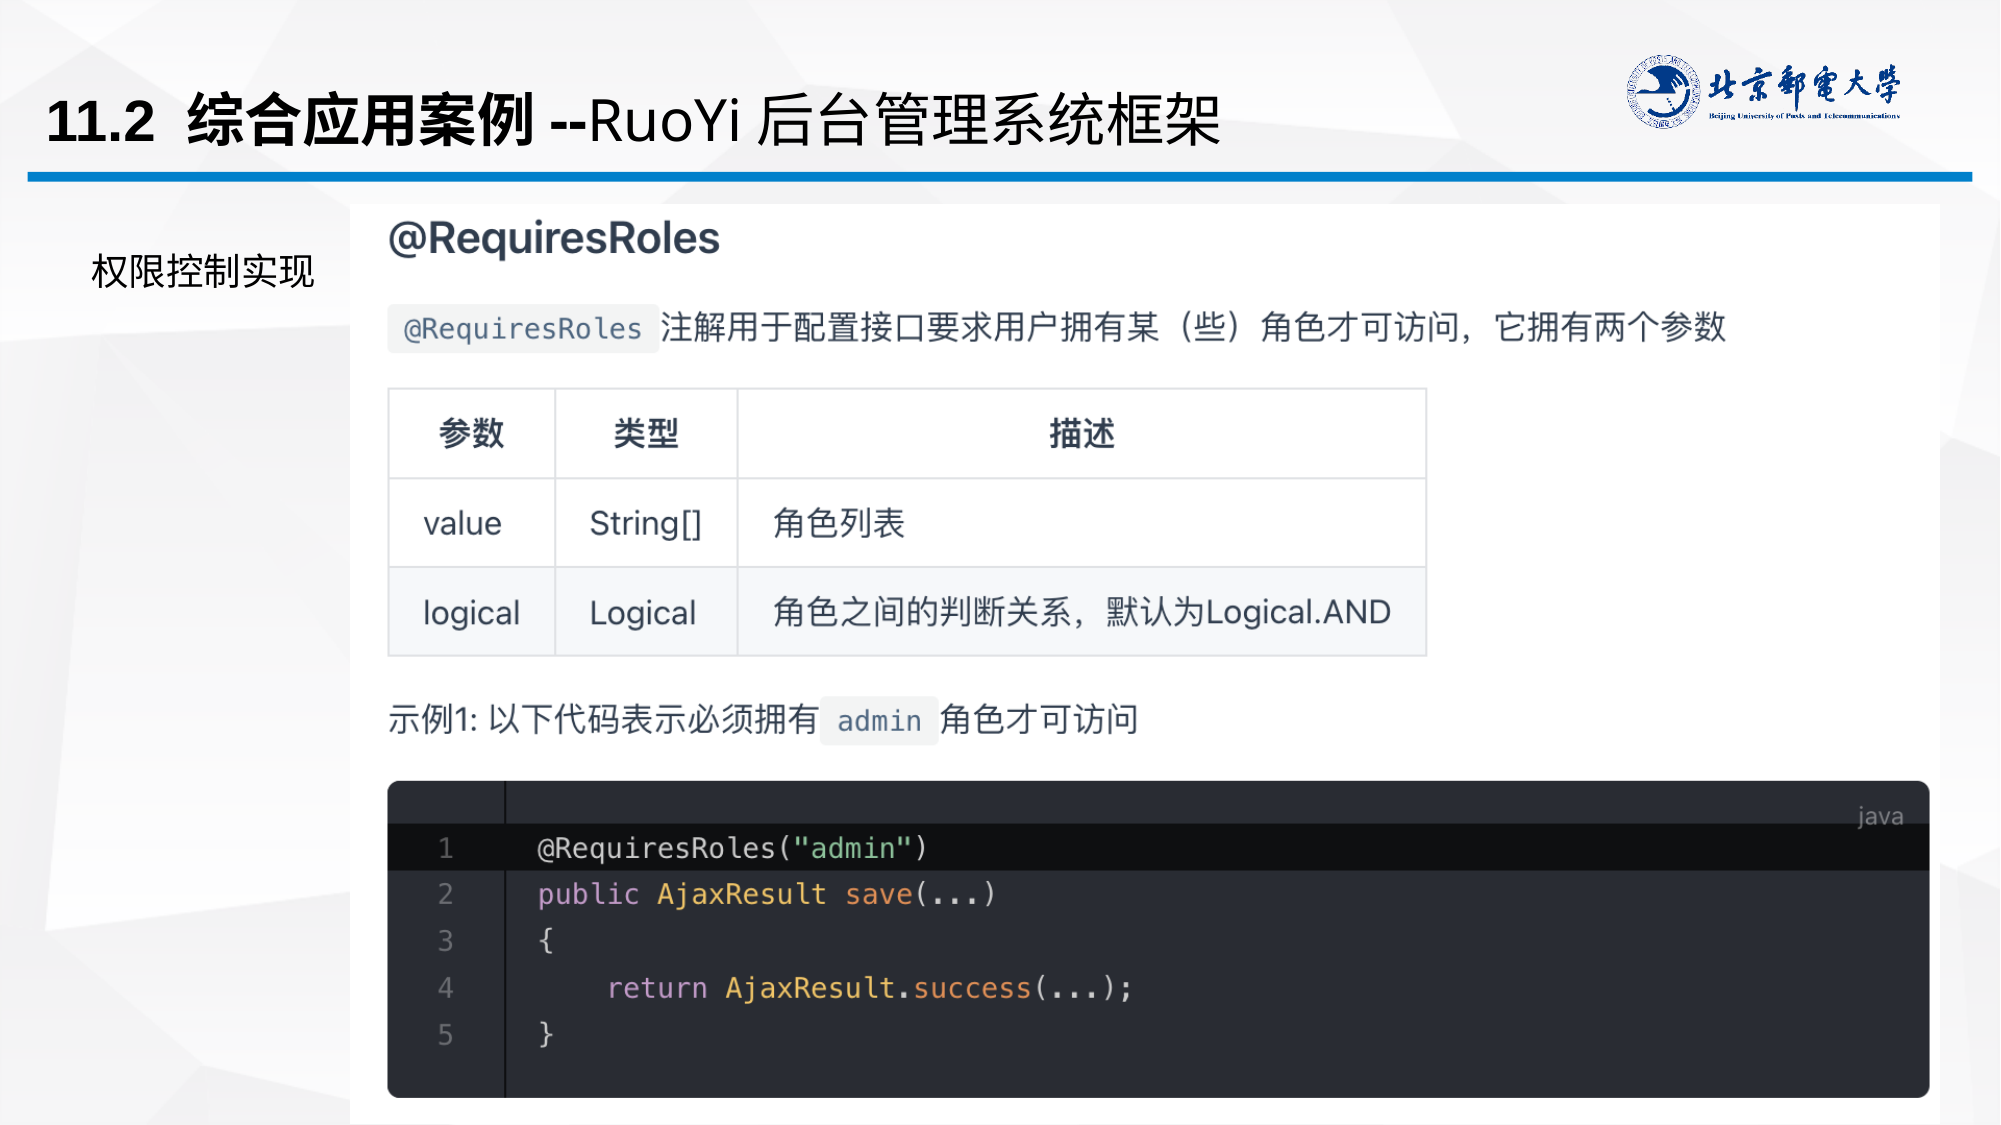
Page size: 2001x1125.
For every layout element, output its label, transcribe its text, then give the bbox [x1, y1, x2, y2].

text_box 权限控制实现 [76, 240, 332, 301]
picture [0, 0, 2000, 1125]
title 11.2 综合应用案例--RuoYi后台管理系统框架 [30, 48, 1311, 197]
